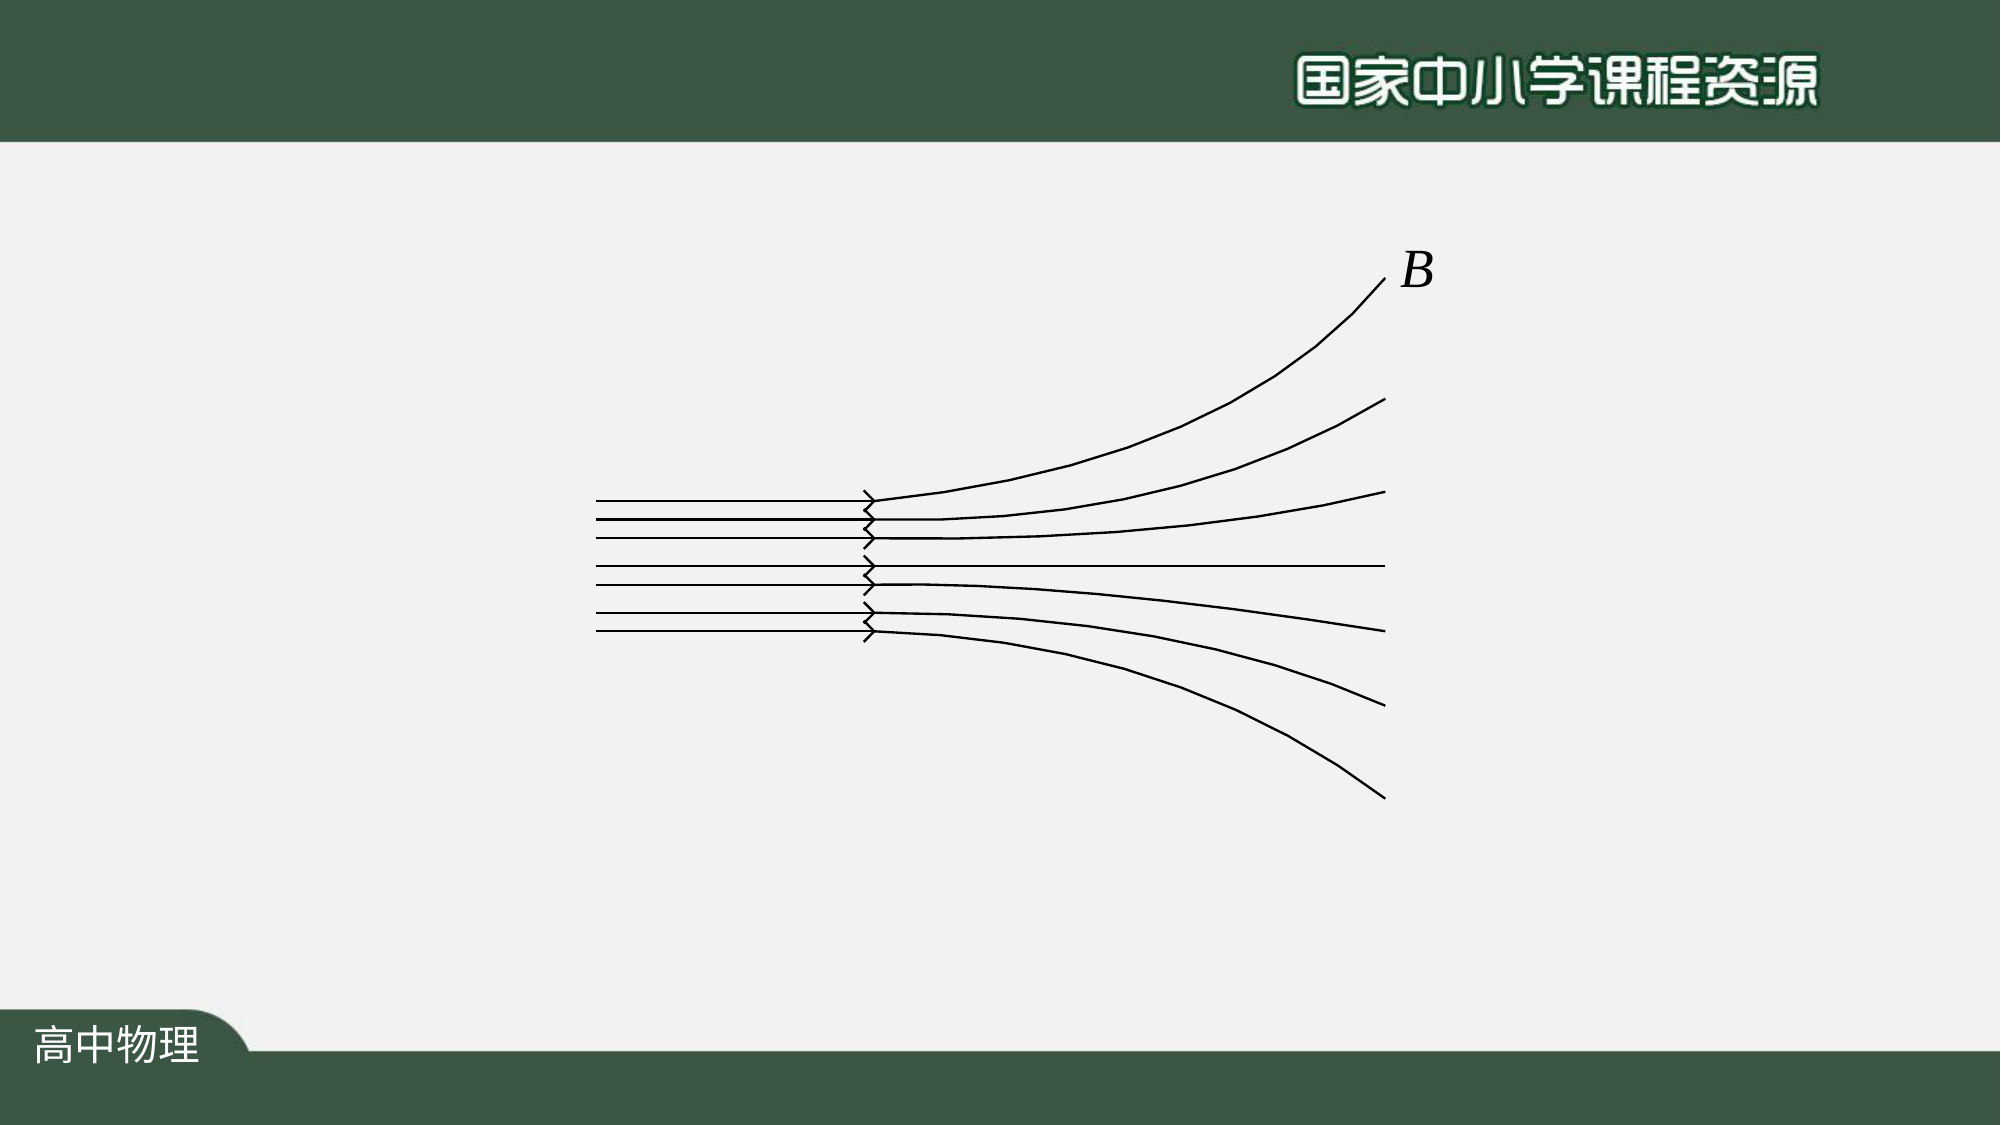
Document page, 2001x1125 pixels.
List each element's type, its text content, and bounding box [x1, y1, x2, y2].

text_box B [1398, 229, 1437, 299]
text_box [863, 620, 875, 642]
text_box [863, 490, 874, 510]
text_box [874, 491, 1386, 539]
text_box [863, 555, 875, 575]
footer 高中物理 [31, 1013, 202, 1125]
text_box [863, 574, 874, 596]
text_box [863, 509, 874, 528]
text_box [874, 398, 1386, 520]
text_box [874, 584, 1386, 632]
text_box [874, 631, 1386, 799]
text_box [874, 277, 1386, 502]
text_box [863, 602, 874, 621]
picture [0, 0, 2000, 1125]
text_box [874, 612, 1386, 706]
text_box [863, 527, 874, 549]
